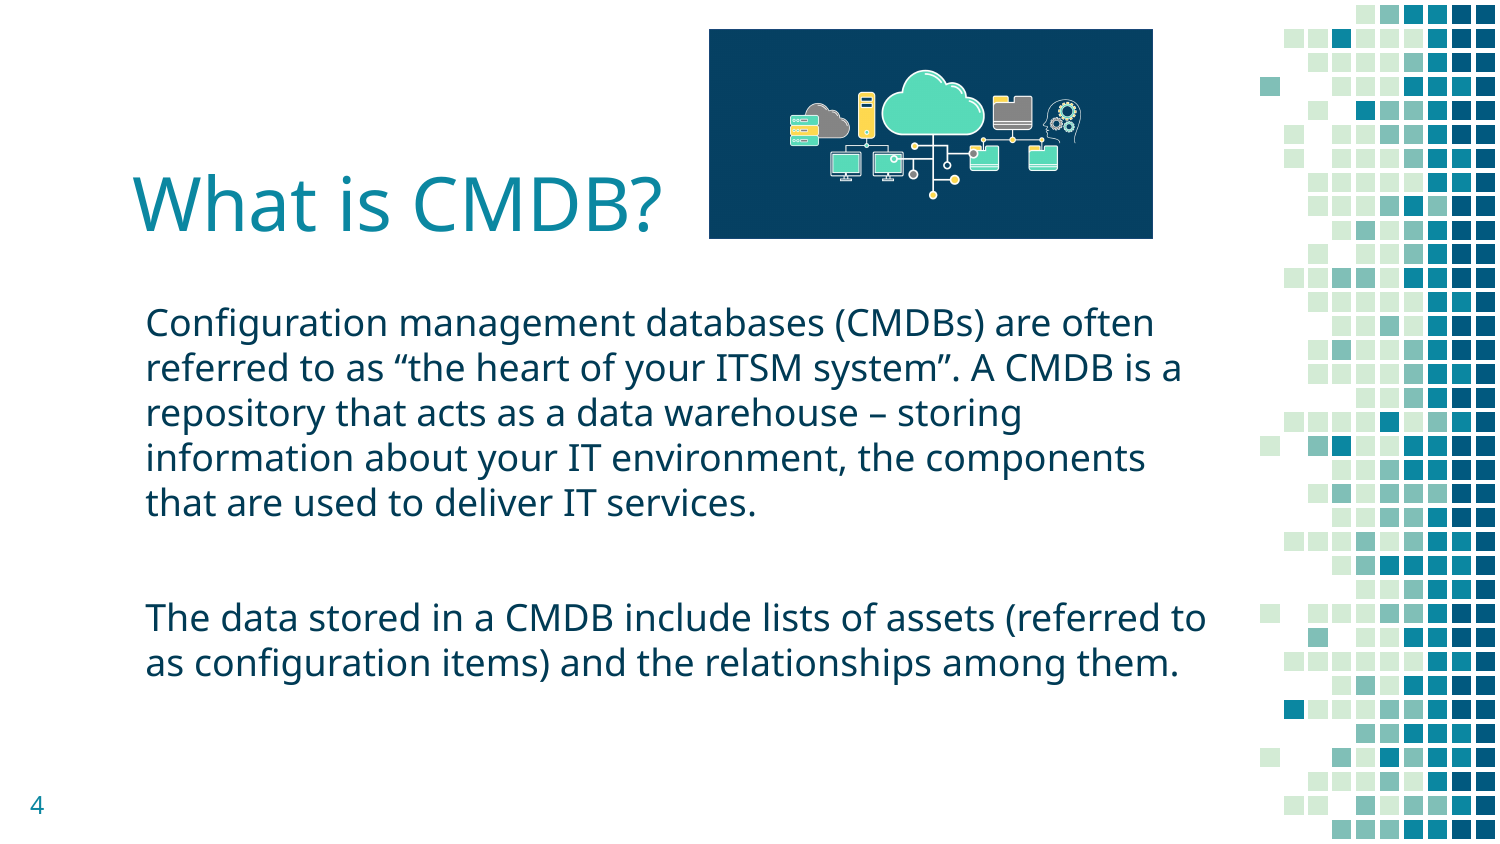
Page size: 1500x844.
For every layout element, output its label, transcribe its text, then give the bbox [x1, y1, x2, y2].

title What is CMDB? [117, 121, 1227, 262]
picture [708, 29, 1154, 239]
slide_number 4 [15, 774, 105, 839]
list Configuration management databases (CMDBs) are often referred to as “the heart of your ITSM system”. A CMDB is a repository that acts as a data warehouse – storing information about your IT environment, the components that are used to deliver IT services. The data stored in a CMDB include lists of assets (referred to as configuration items) and the relationships among them. [117, 284, 1227, 774]
